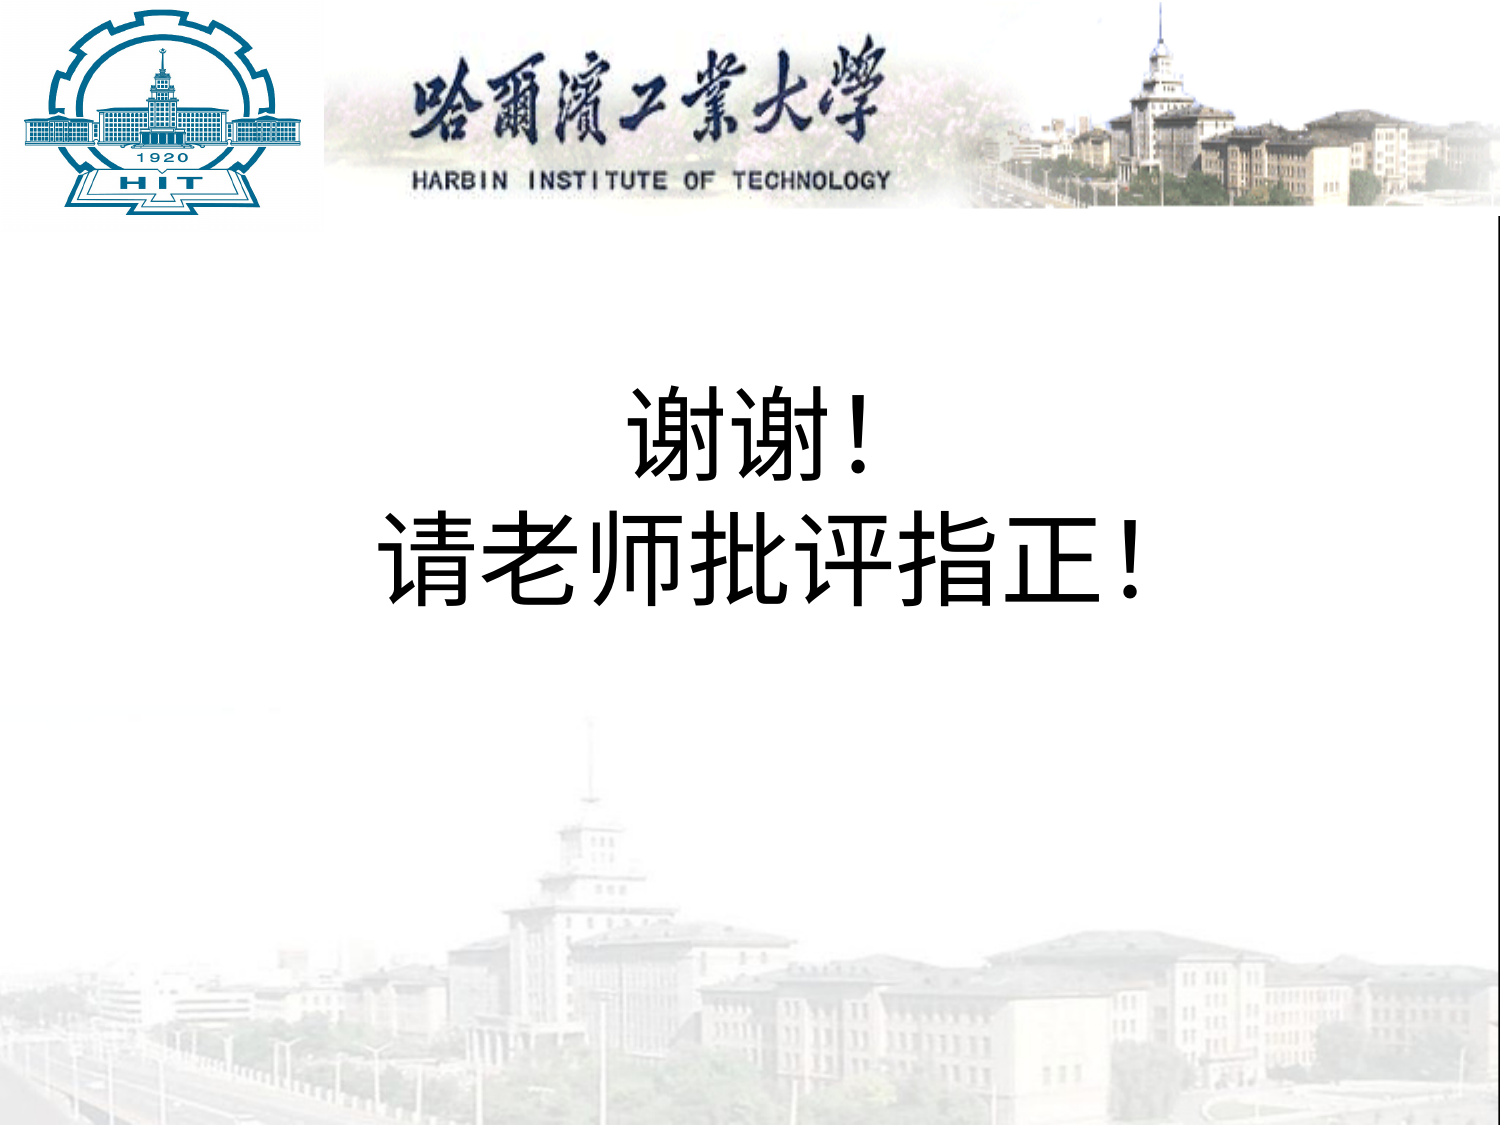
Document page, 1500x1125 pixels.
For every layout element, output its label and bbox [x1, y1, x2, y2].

picture [0, 1, 1500, 1125]
text_box [0, 0, 326, 233]
